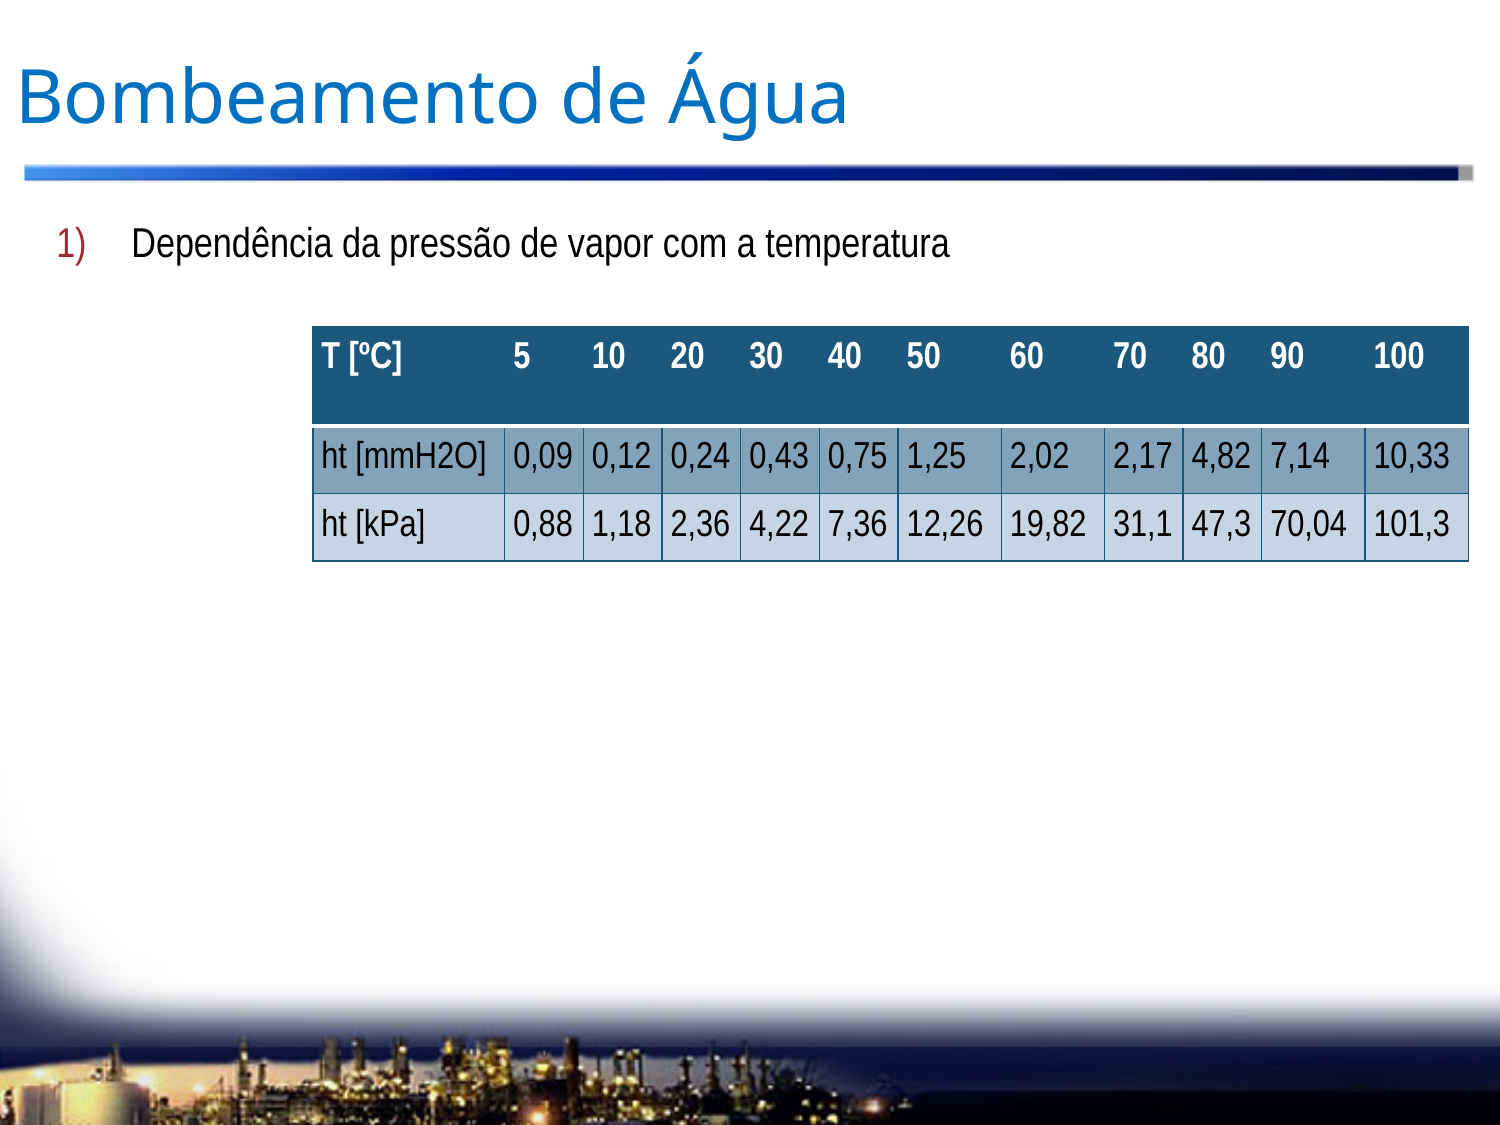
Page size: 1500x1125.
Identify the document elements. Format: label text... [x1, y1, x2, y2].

table_cell 70,04 [1262, 494, 1364, 560]
table_cell 7,14 [1262, 428, 1364, 493]
text_box Bombeamento de Água [0, 0, 1453, 188]
table_cell 2,02 [1011, 428, 1104, 493]
list Dependência da pressão de vapor com a temperatura [41, 207, 1011, 978]
table_cell 4,82 [1184, 428, 1261, 493]
table_cell 47,3 [1184, 494, 1261, 560]
table_cell 2,17 [1105, 428, 1182, 493]
table_header 90 [1262, 327, 1364, 424]
table_cell 19,82 [1011, 494, 1104, 560]
table_header 70 [1105, 327, 1182, 424]
table_cell 31,1 [1105, 494, 1182, 560]
table_header 60 [1011, 327, 1104, 424]
picture [0, 0, 1500, 1125]
table_cell 10,33 [1366, 428, 1468, 493]
table_header 100 [1366, 327, 1468, 424]
table_header 80 [1184, 327, 1261, 424]
table_cell 101,3 [1366, 494, 1468, 560]
